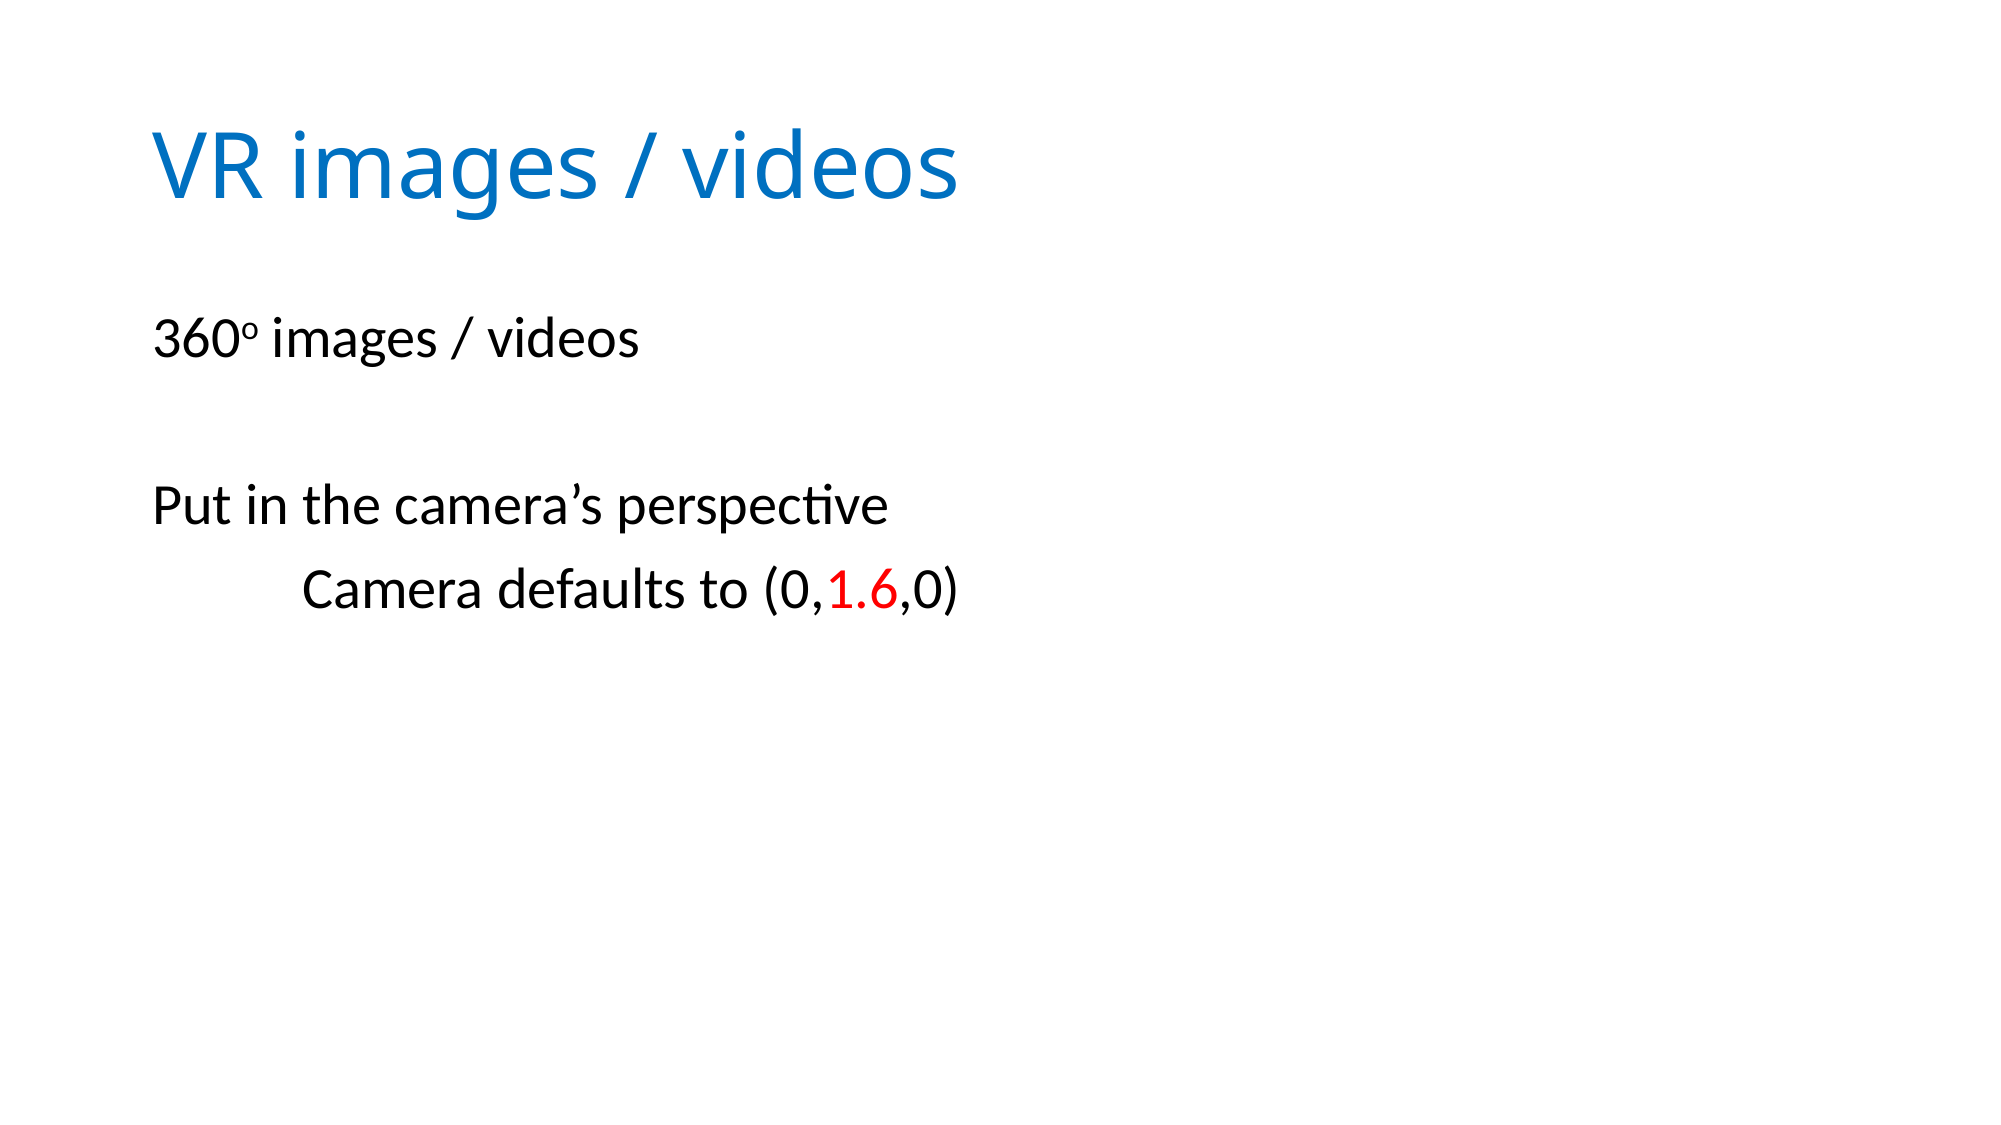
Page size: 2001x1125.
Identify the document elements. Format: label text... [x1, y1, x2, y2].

title VR images / videos [137, 59, 1863, 278]
list 360o images / videos Put in the camera’s perspective Camera defaults to (0,1.6,0) [137, 299, 1863, 1014]
